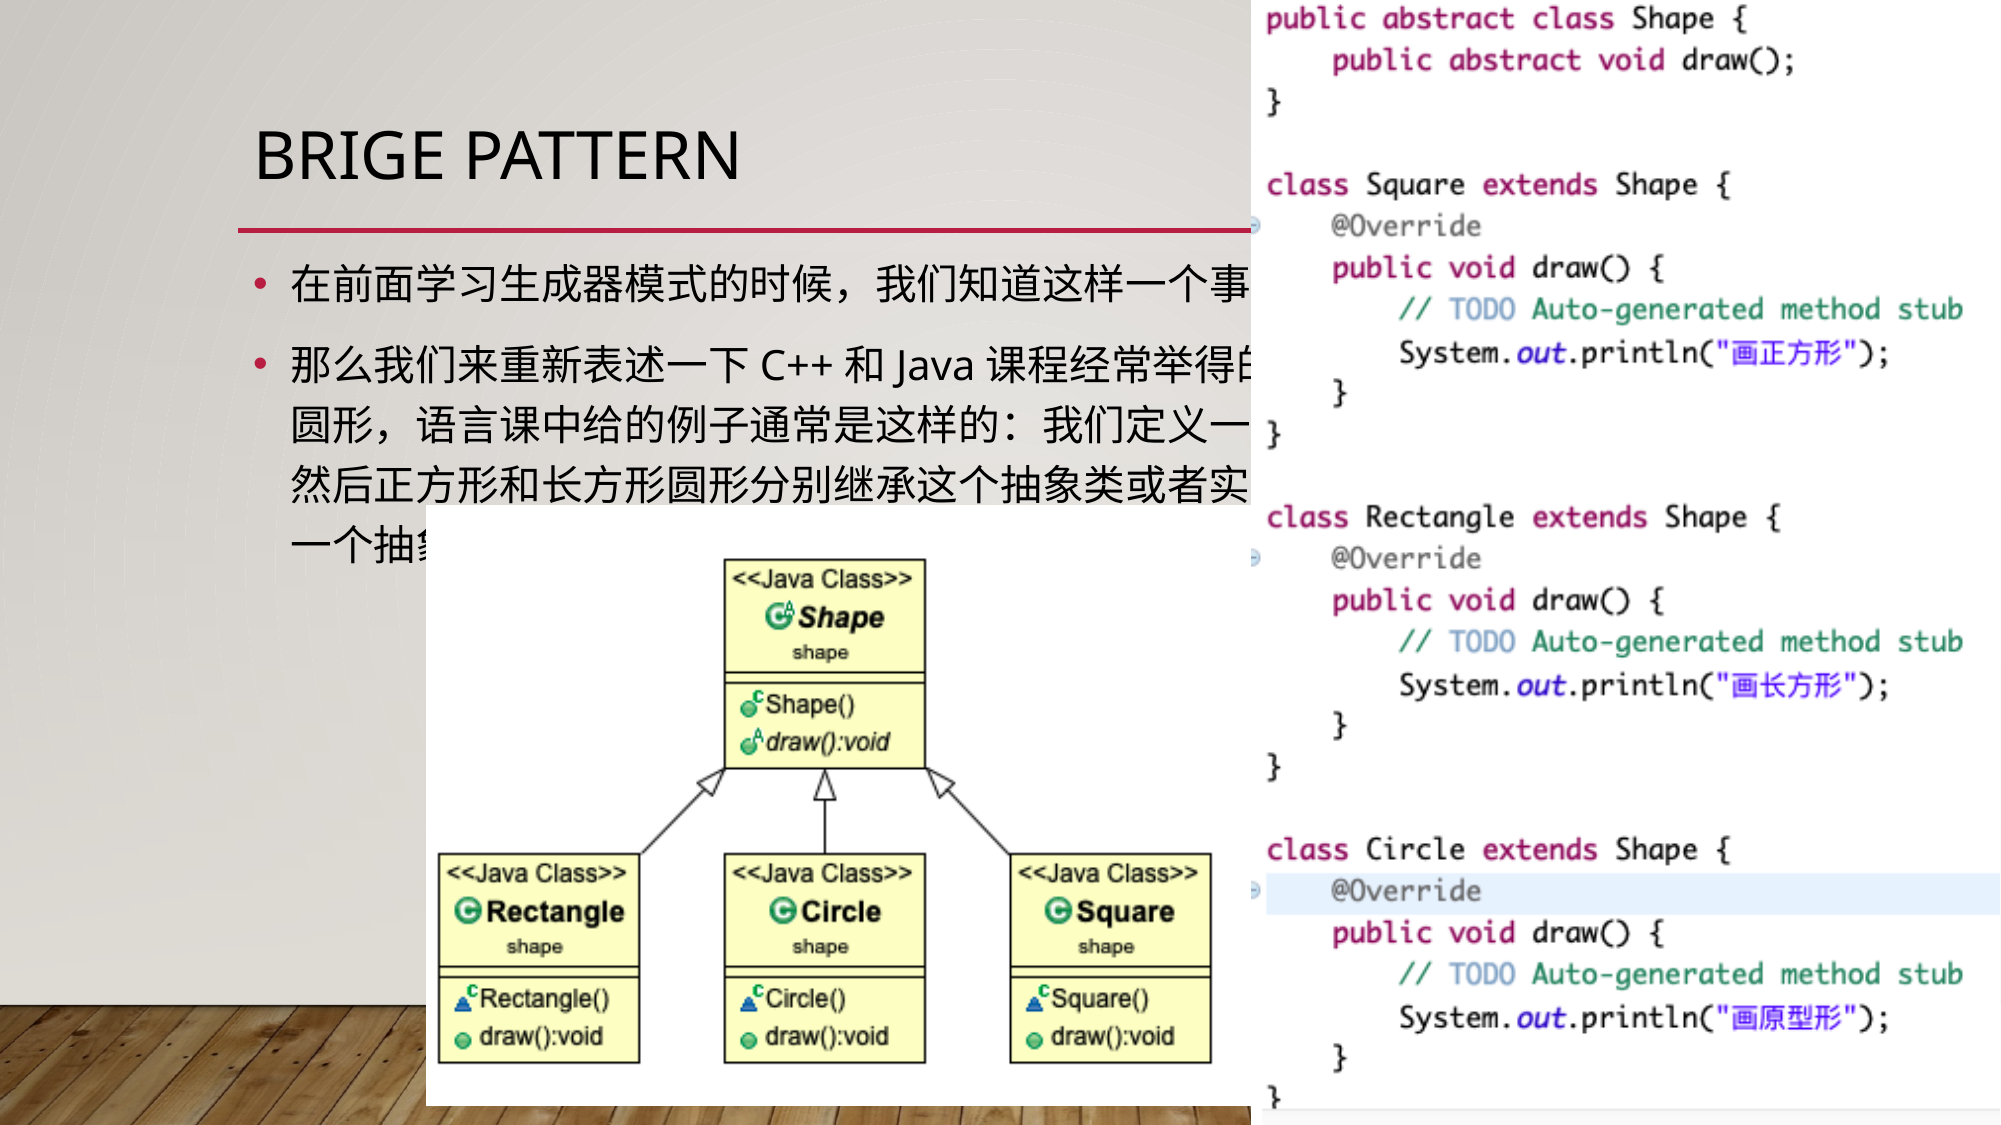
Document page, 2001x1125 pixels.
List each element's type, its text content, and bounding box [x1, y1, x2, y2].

picture [0, 0, 2000, 1125]
title Brige pattern [238, 114, 1250, 231]
list 在前面学习生成器模式的时候，我们知道这样一个事实，Java具有绘图功能 那么我们来重新表述一下C++和Java课程经常举得的例子：画正方形、长方形、圆形，语言课中给的例子通常是这样的：我们定义一个Shape抽象类或者接口，然后正方形和长方形圆形分别继承这个抽象类或者实现这个接口，这里我们定义成一个抽象类 [238, 240, 1250, 987]
